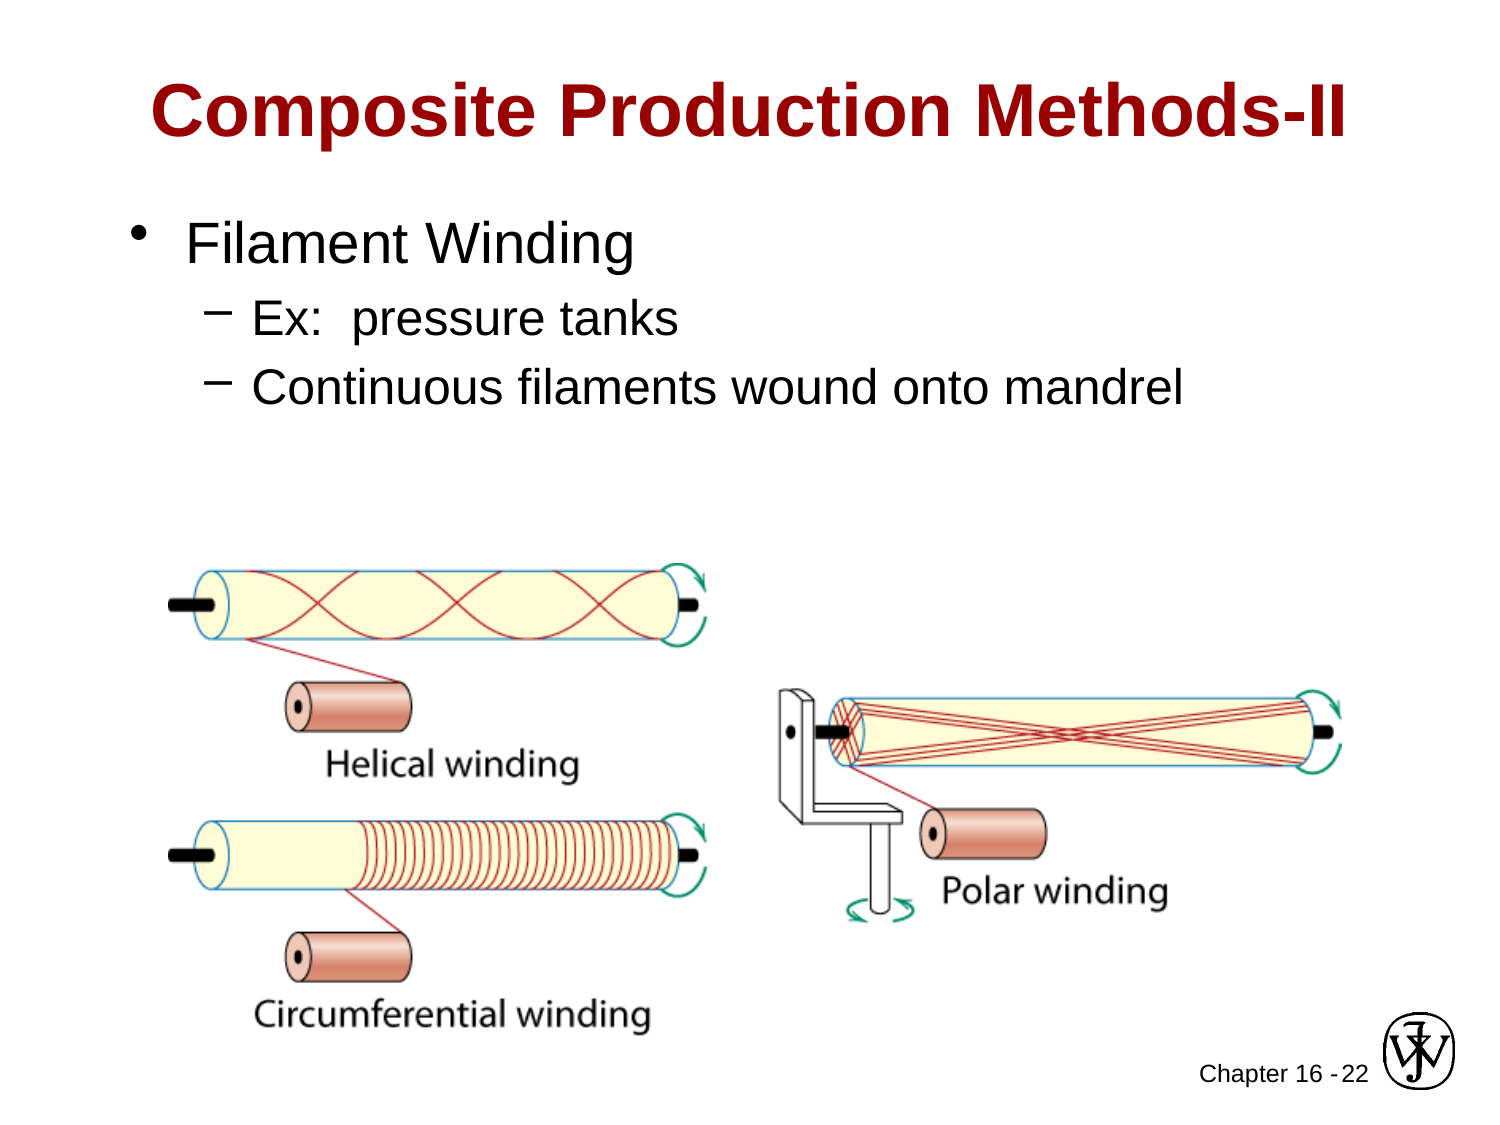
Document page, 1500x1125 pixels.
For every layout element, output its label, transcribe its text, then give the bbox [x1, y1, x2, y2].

list Filament Winding Ex: pressure tanks Continuous filaments wound onto mandrel [114, 197, 1390, 495]
title Composite Production Methods-II [112, 62, 1388, 150]
slide_number 22 [1258, 1050, 1453, 1110]
picture [1383, 1012, 1455, 1090]
picture [168, 563, 1342, 1037]
